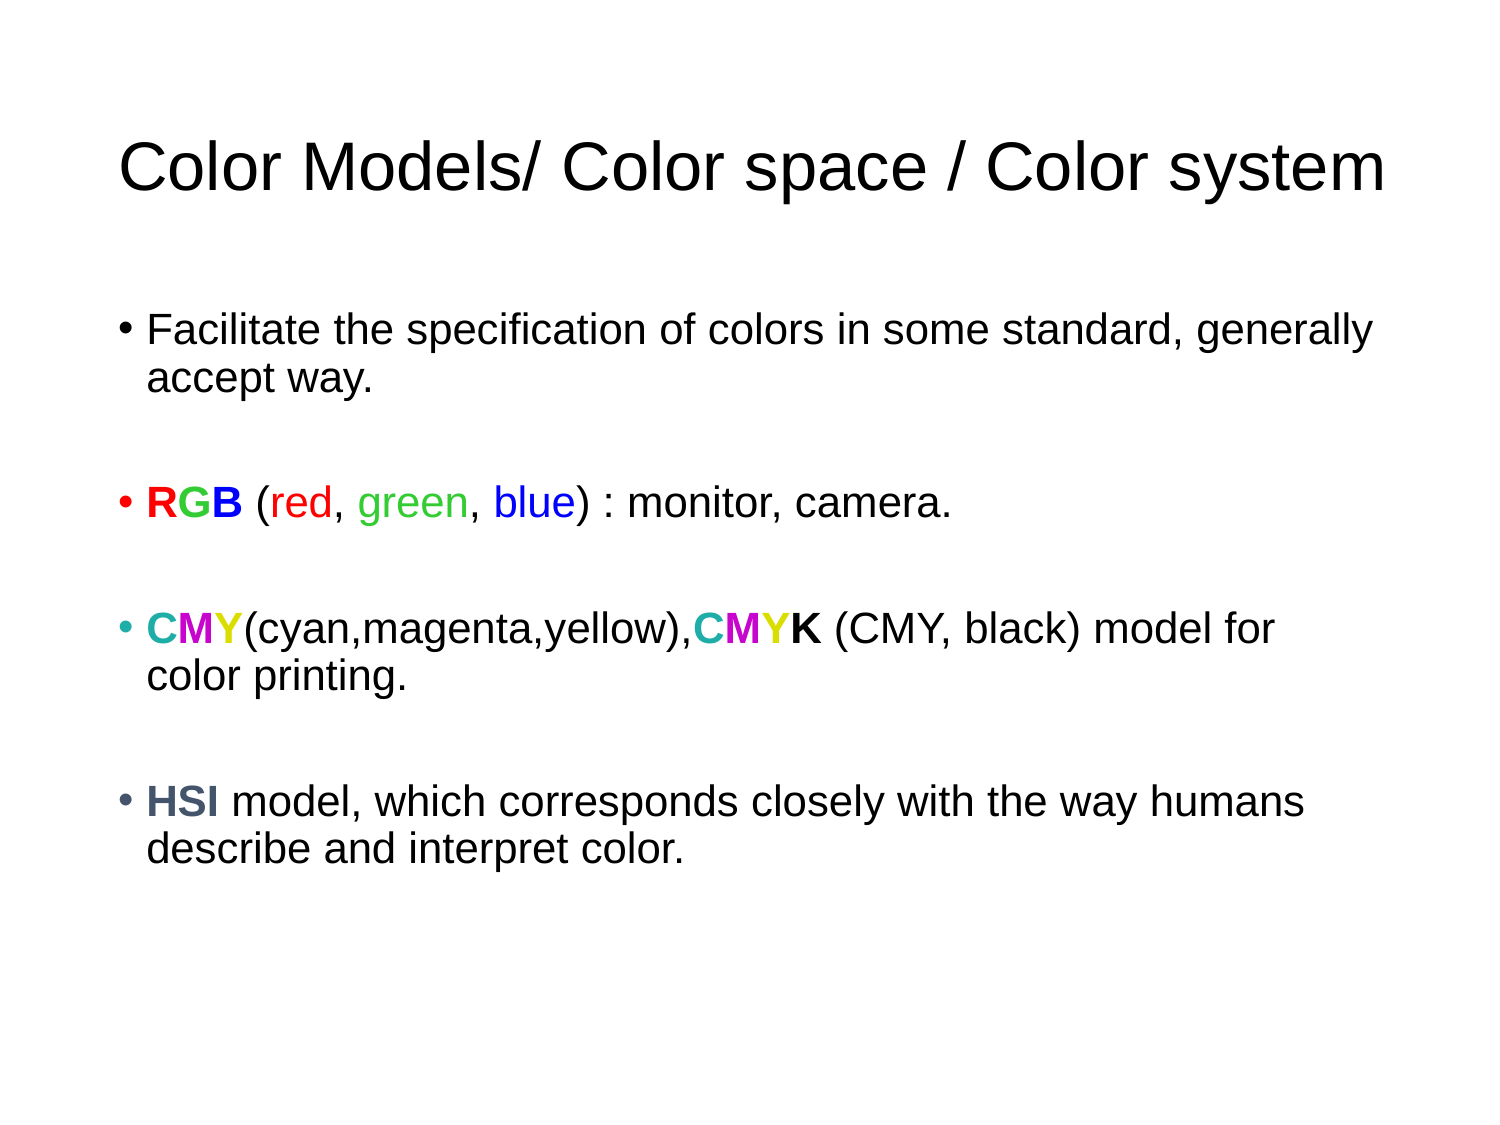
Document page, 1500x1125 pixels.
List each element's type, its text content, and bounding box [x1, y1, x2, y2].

title Color Models/ Color space / Color system [103, 59, 1441, 278]
list Facilitate the specification of colors in some standard, generally accept way. RGB (red, green, blue) : monitor, camera. CMY(cyan,magenta,yellow),CMYK (CMY, black) model for color printing. HSI model, which corresponds closely with the way humans describe and interpret color. [103, 299, 1397, 1014]
